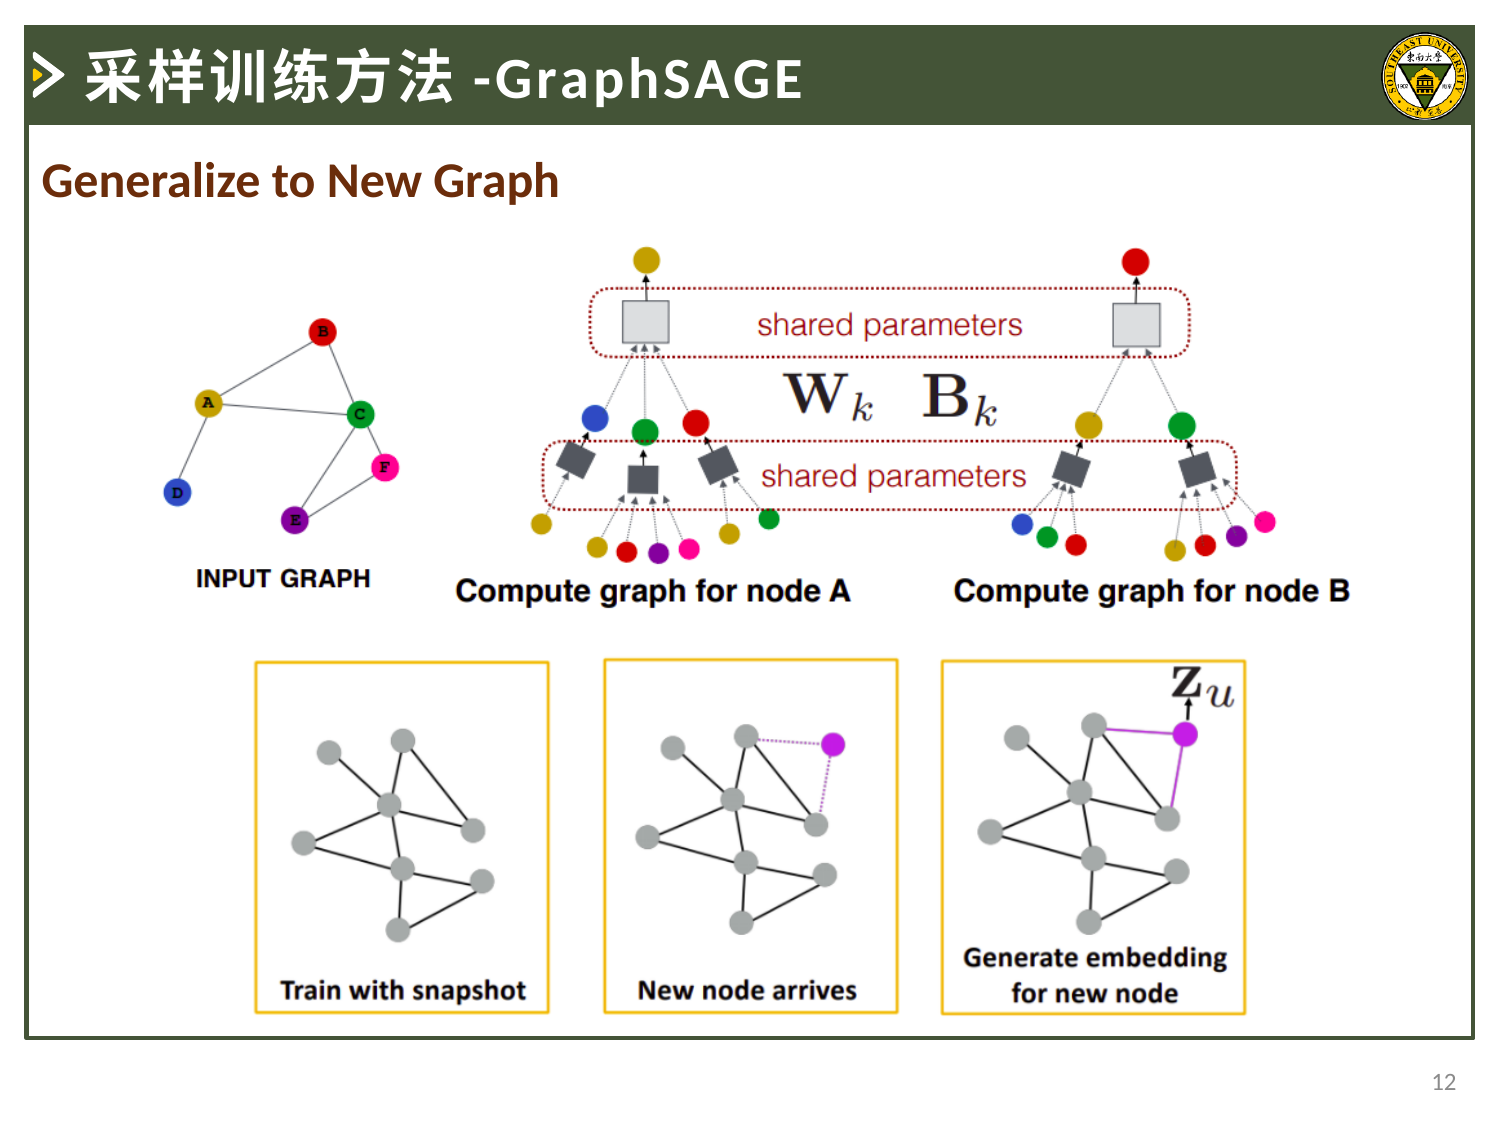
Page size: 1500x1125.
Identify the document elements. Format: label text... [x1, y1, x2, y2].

picture [243, 650, 1257, 1023]
picture [110, 215, 1394, 643]
text_box 采样训练方法-GraphSAGE [70, 32, 986, 118]
picture [1381, 32, 1469, 120]
slide_number 12 [1382, 1051, 1472, 1111]
text_box Generalize to New Graph [26, 139, 673, 215]
